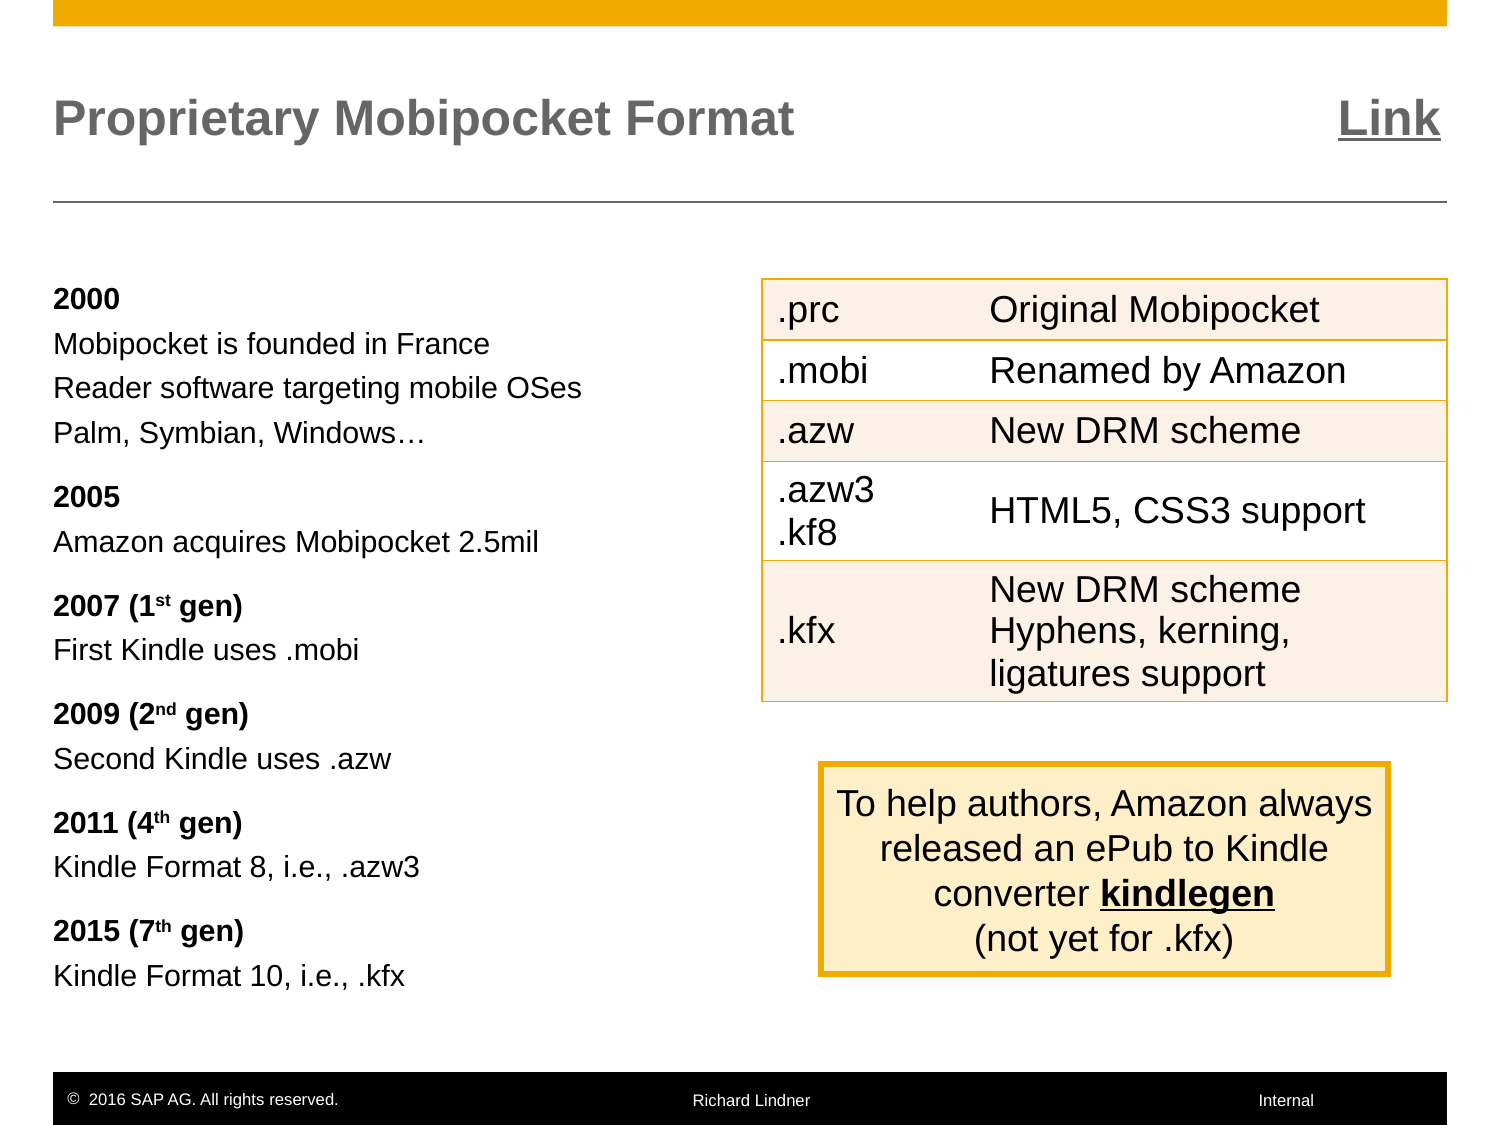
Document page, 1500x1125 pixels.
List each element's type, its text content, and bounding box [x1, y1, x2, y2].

list 2000 Mobipocket is founded in France Reader software targeting mobile OSes Palm, Symbian, Windows… 2005 Amazon acquires Mobipocket 2.5mil 2007 (1st gen) First Kindle uses .mobi 2009 (2nd gen) Second Kindle uses .azw 2011 (4th gen) Kindle Format 8, i.e., .azw3 2015 (7th gen) Kindle Format 10, i.e., .kfx [53, 278, 739, 1000]
table_cell New DRM scheme Hyphens, kerning, ligatures support [974, 561, 1446, 701]
table_cell .azw [763, 401, 974, 461]
text_box To help authors, Amazon always released an ePub to Kindle converter kindlegen (not yet for .kfx) [820, 764, 1388, 975]
table_cell .kfx [763, 561, 974, 701]
table_header Original Mobipocket [974, 280, 1446, 339]
table_cell .azw3 .kf8 [763, 462, 974, 560]
table_cell .mobi [763, 341, 974, 400]
table_cell Renamed by Amazon [974, 341, 1446, 400]
table_cell New DRM scheme [974, 401, 1446, 461]
title Proprietary Mobipocket Format Link [53, 53, 1447, 178]
table_cell HTML5, CSS3 support [974, 462, 1446, 560]
table_header .prc [763, 280, 974, 339]
